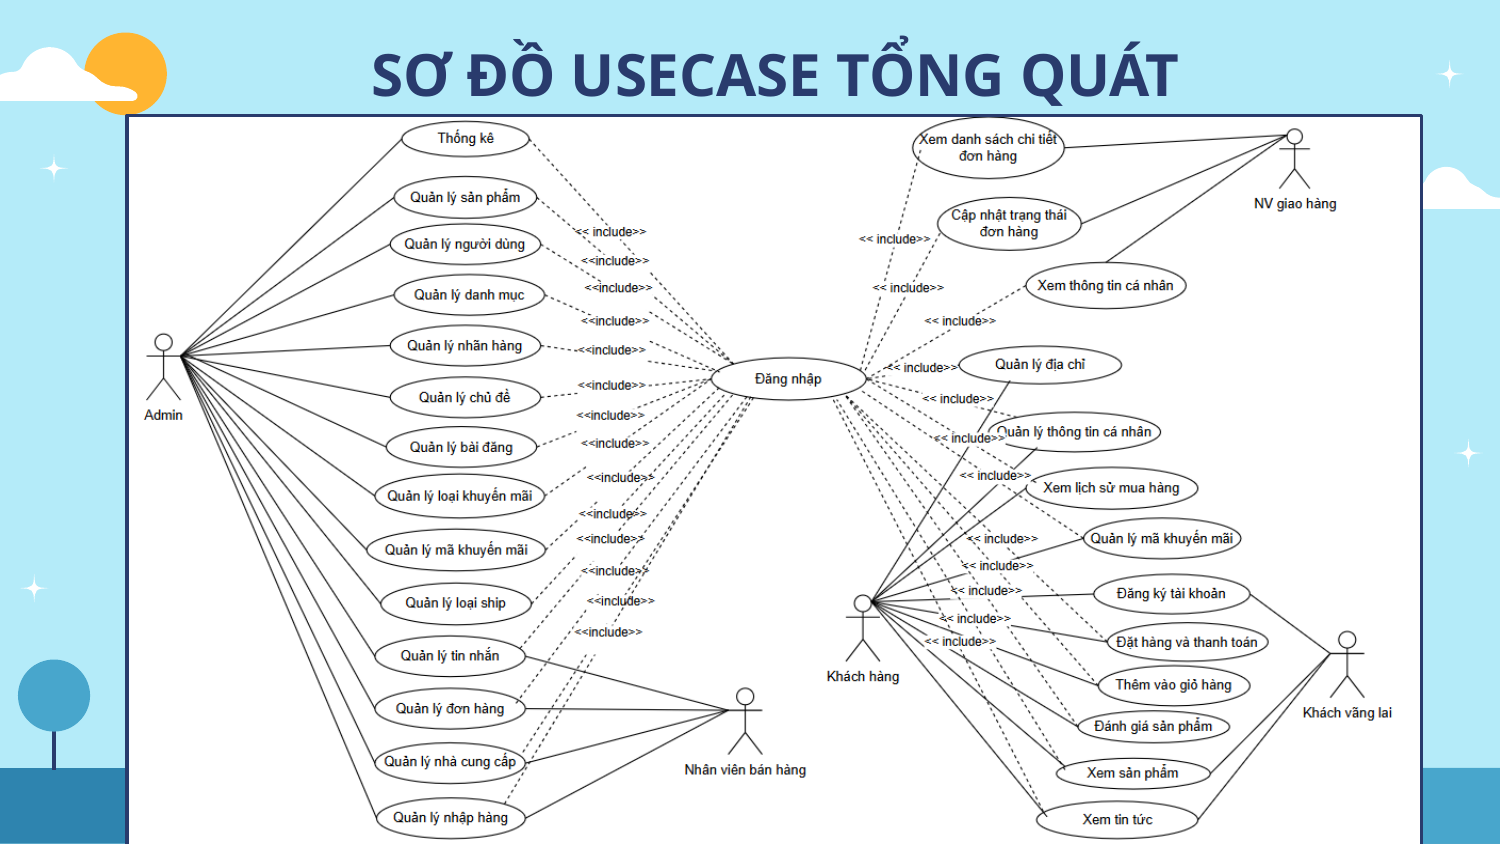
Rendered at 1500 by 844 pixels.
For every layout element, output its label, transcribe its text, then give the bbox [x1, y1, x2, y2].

title SƠ ĐỒ USECASE TỔNG QUÁT [143, 23, 1408, 114]
picture [128, 116, 1421, 844]
